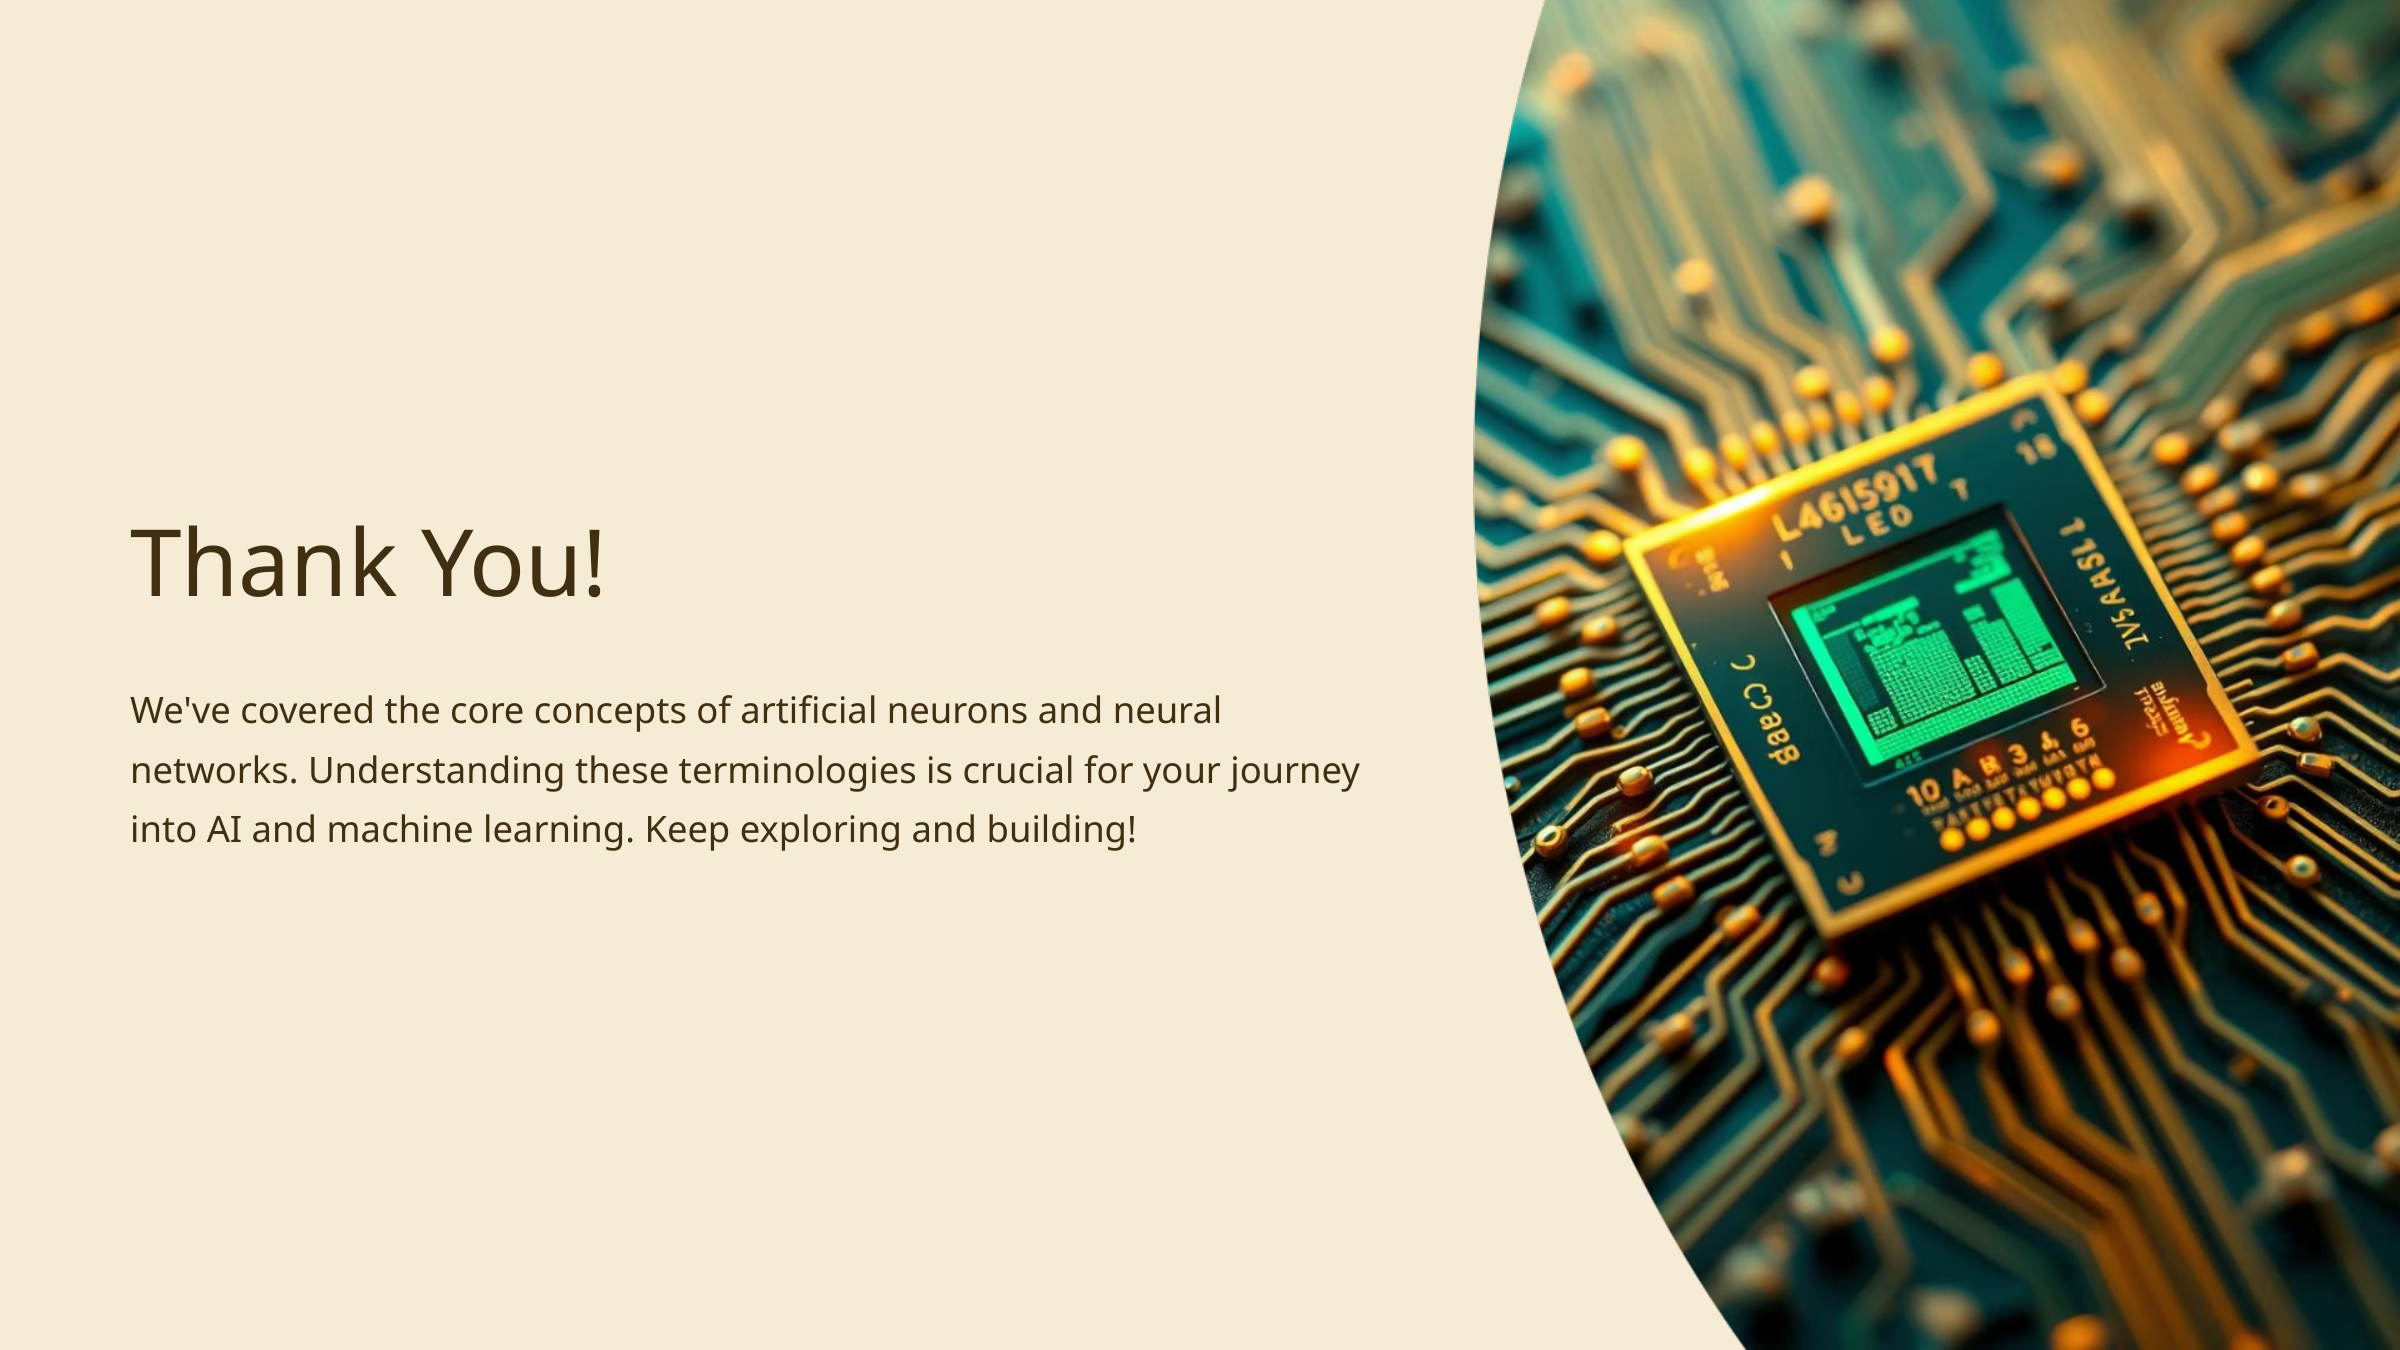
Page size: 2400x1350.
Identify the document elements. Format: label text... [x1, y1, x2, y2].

picture [1454, 0, 2400, 1350]
text_box Thank You! [130, 499, 1061, 616]
text_box We've covered the core concepts of artificial neurons and neural networks. Understanding these terminologies is crucial for your journey into AI and machine learning. Keep exploring and building! [130, 671, 1370, 851]
